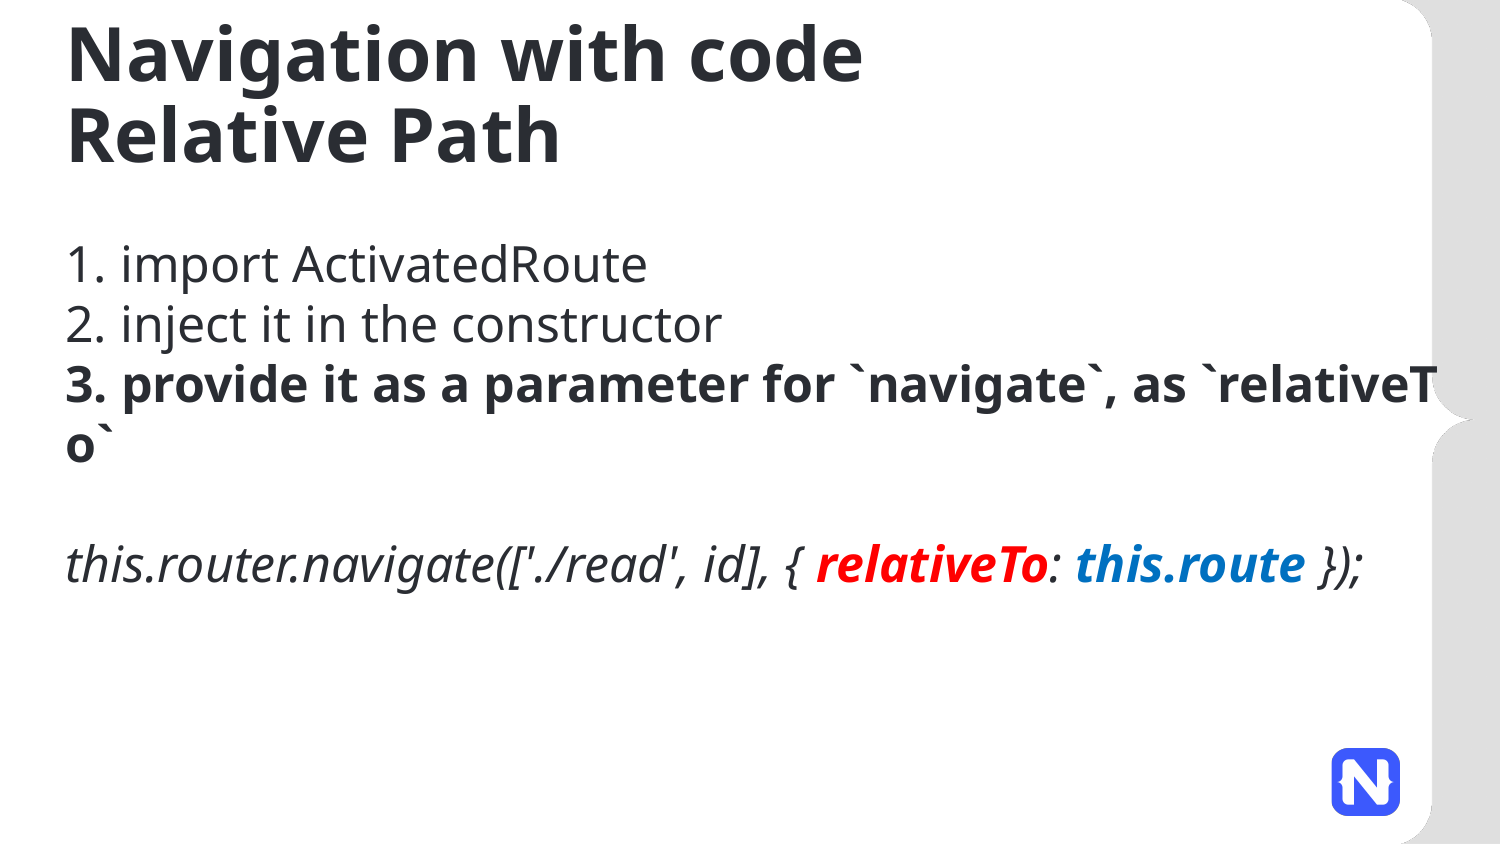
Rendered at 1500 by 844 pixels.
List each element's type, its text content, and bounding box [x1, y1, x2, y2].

list 1. import ActivatedRoute 2. inject it in the constructor 3. provide it as a parameter for `navigate`, as `relativeTo` this.router.navigate(['./read', id], { relativeTo: this.route }); [53, 221, 1449, 658]
picture [1331, 0, 1500, 844]
title Navigation with code Relative Path [53, 64, 1449, 132]
